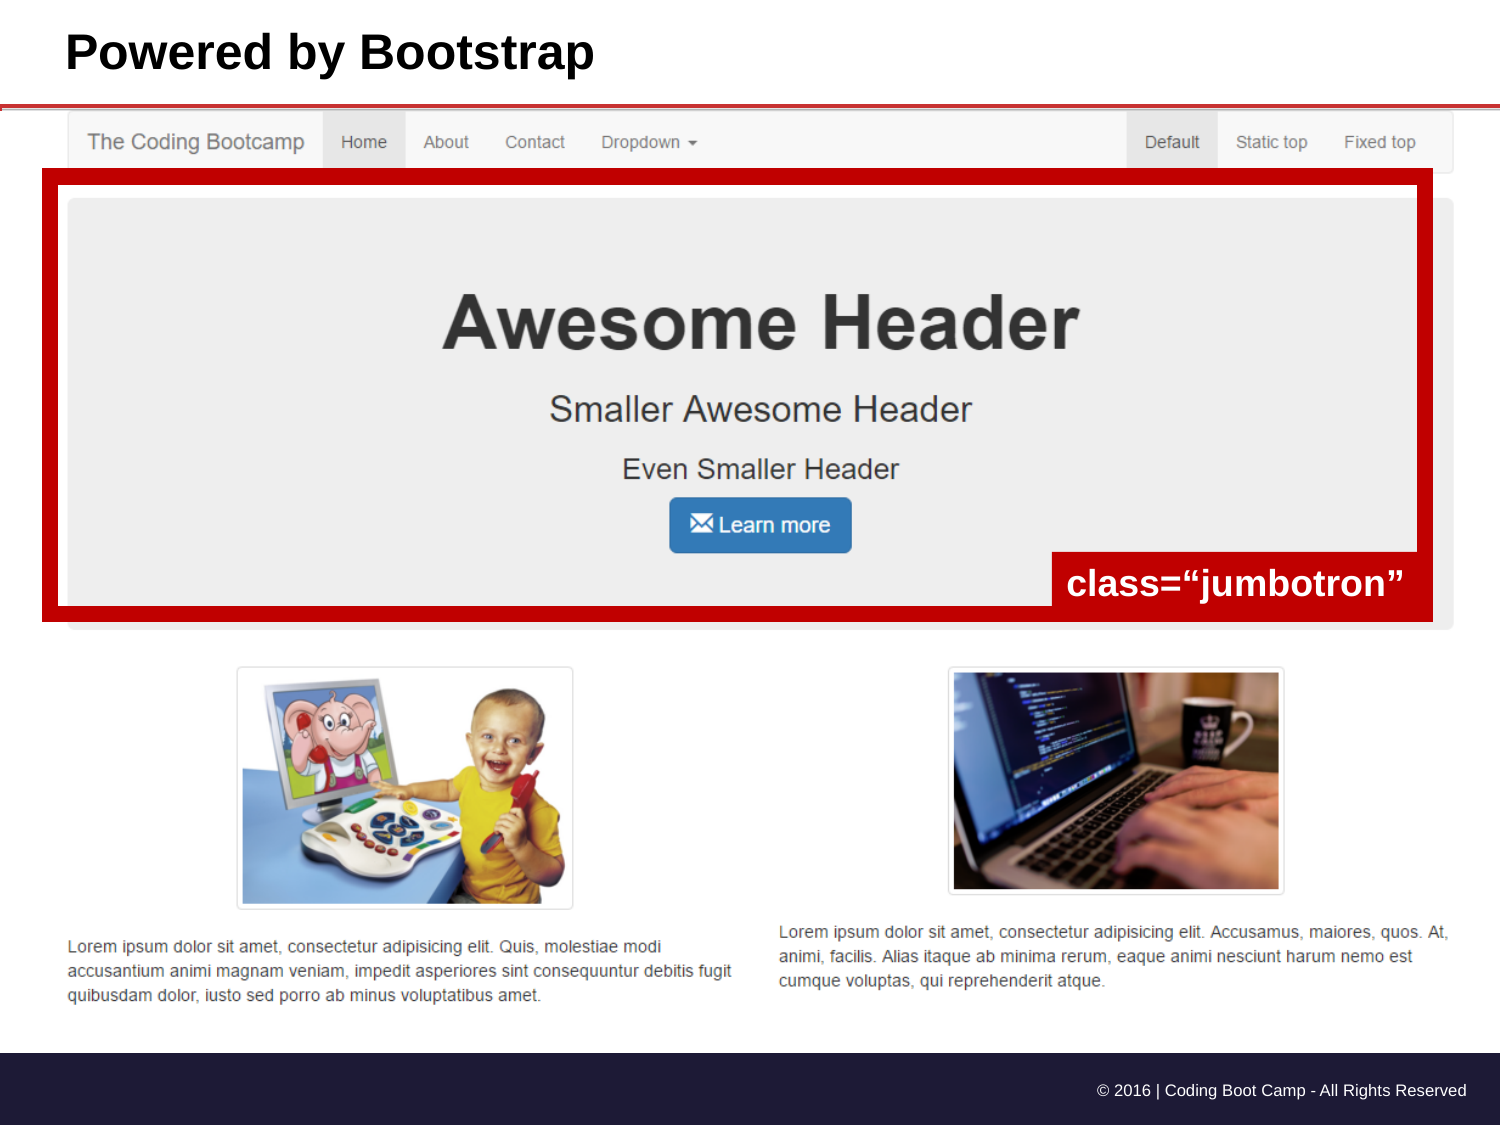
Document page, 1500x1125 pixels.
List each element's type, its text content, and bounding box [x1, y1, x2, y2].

picture [2, 108, 1500, 1028]
title Powered by Bootstrap [50, 0, 948, 108]
